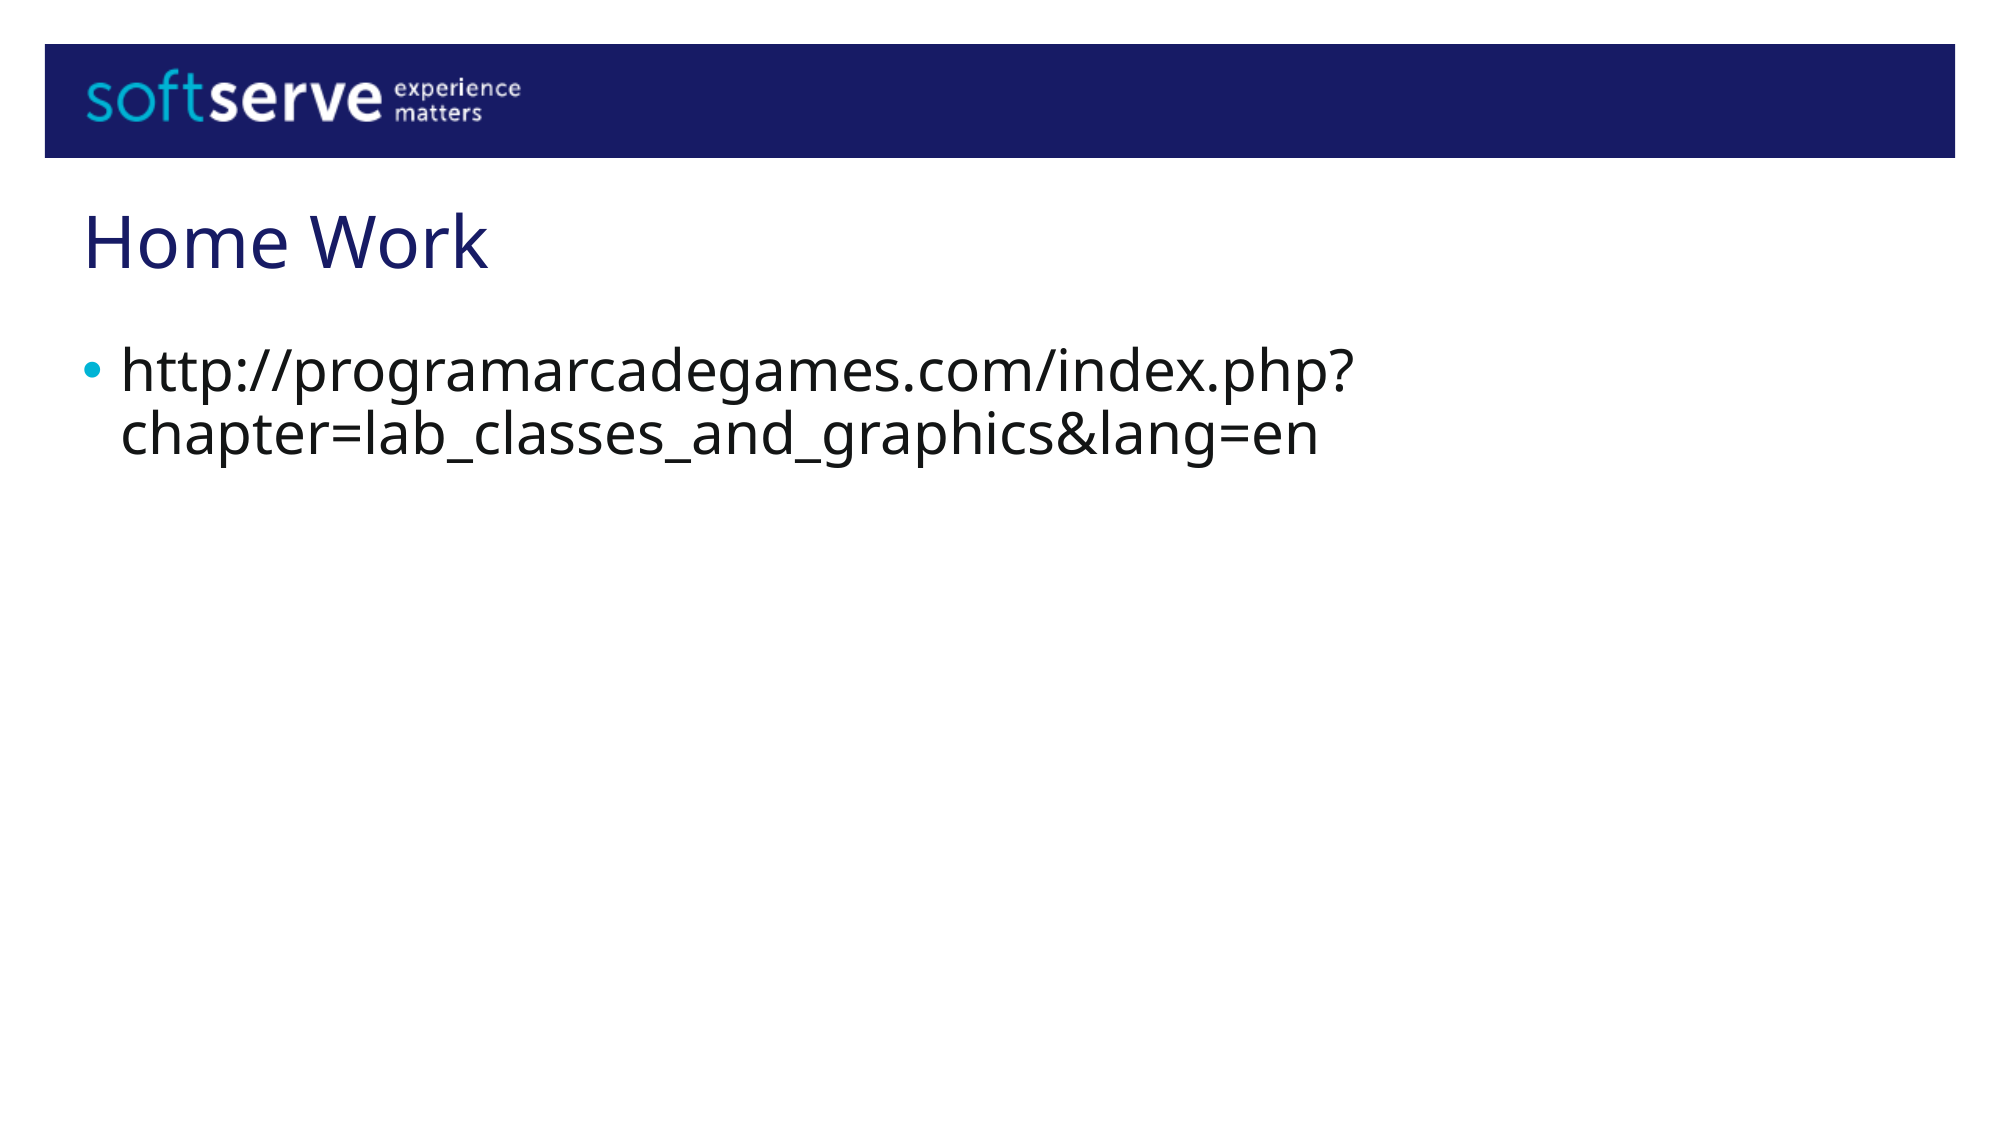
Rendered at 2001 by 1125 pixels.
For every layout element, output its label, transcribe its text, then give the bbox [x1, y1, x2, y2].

title Home Work [67, 202, 1931, 289]
list http://programarcadegames.com/index.php?chapter=lab_classes_and_graphics&lang=en [67, 333, 1930, 1048]
